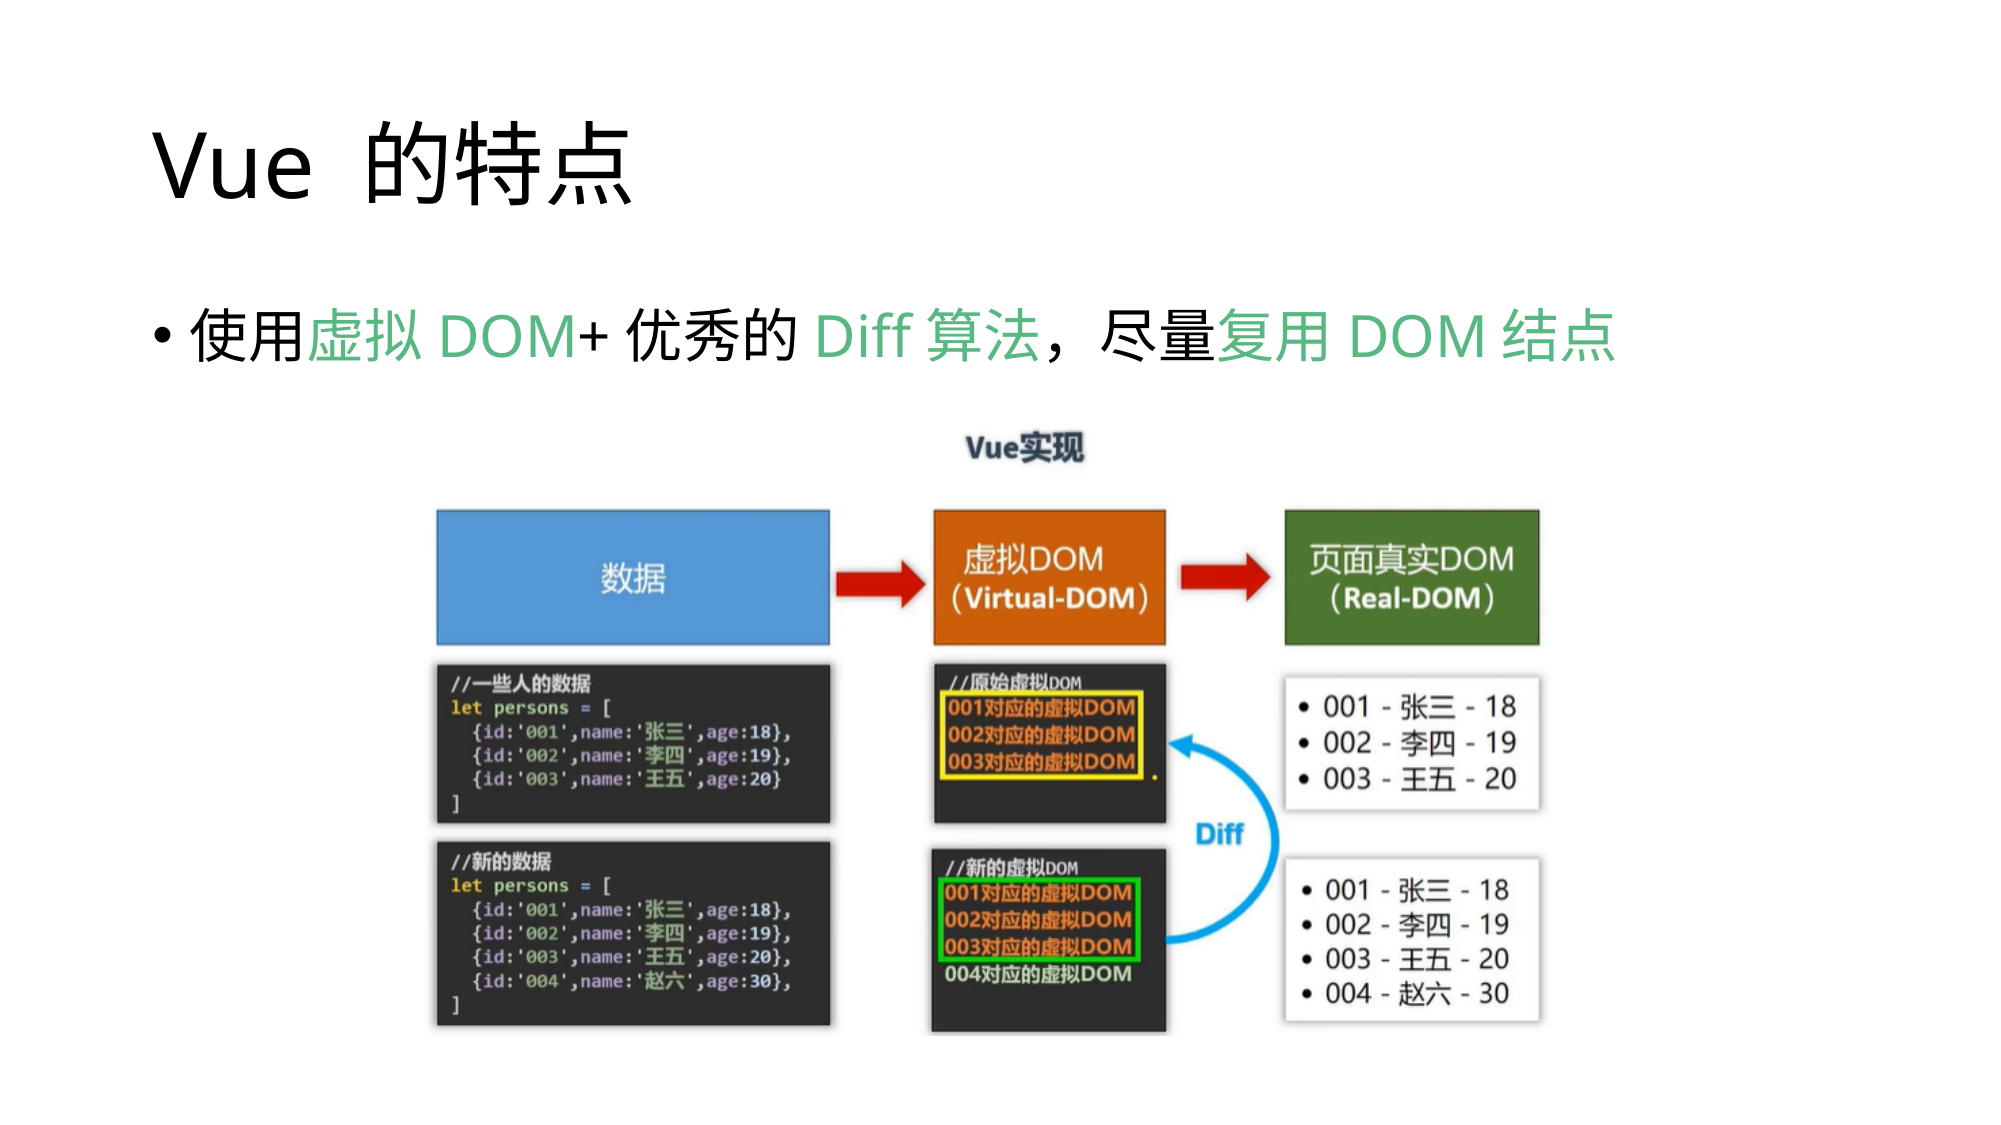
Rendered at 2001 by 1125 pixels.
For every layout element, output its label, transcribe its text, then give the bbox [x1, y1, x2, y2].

title Vue 的特点 [137, 59, 1863, 278]
picture [423, 416, 1576, 1036]
list 使用虚拟DOM+优秀的Diff算法，尽量复用DOM结点 [137, 299, 1863, 1014]
